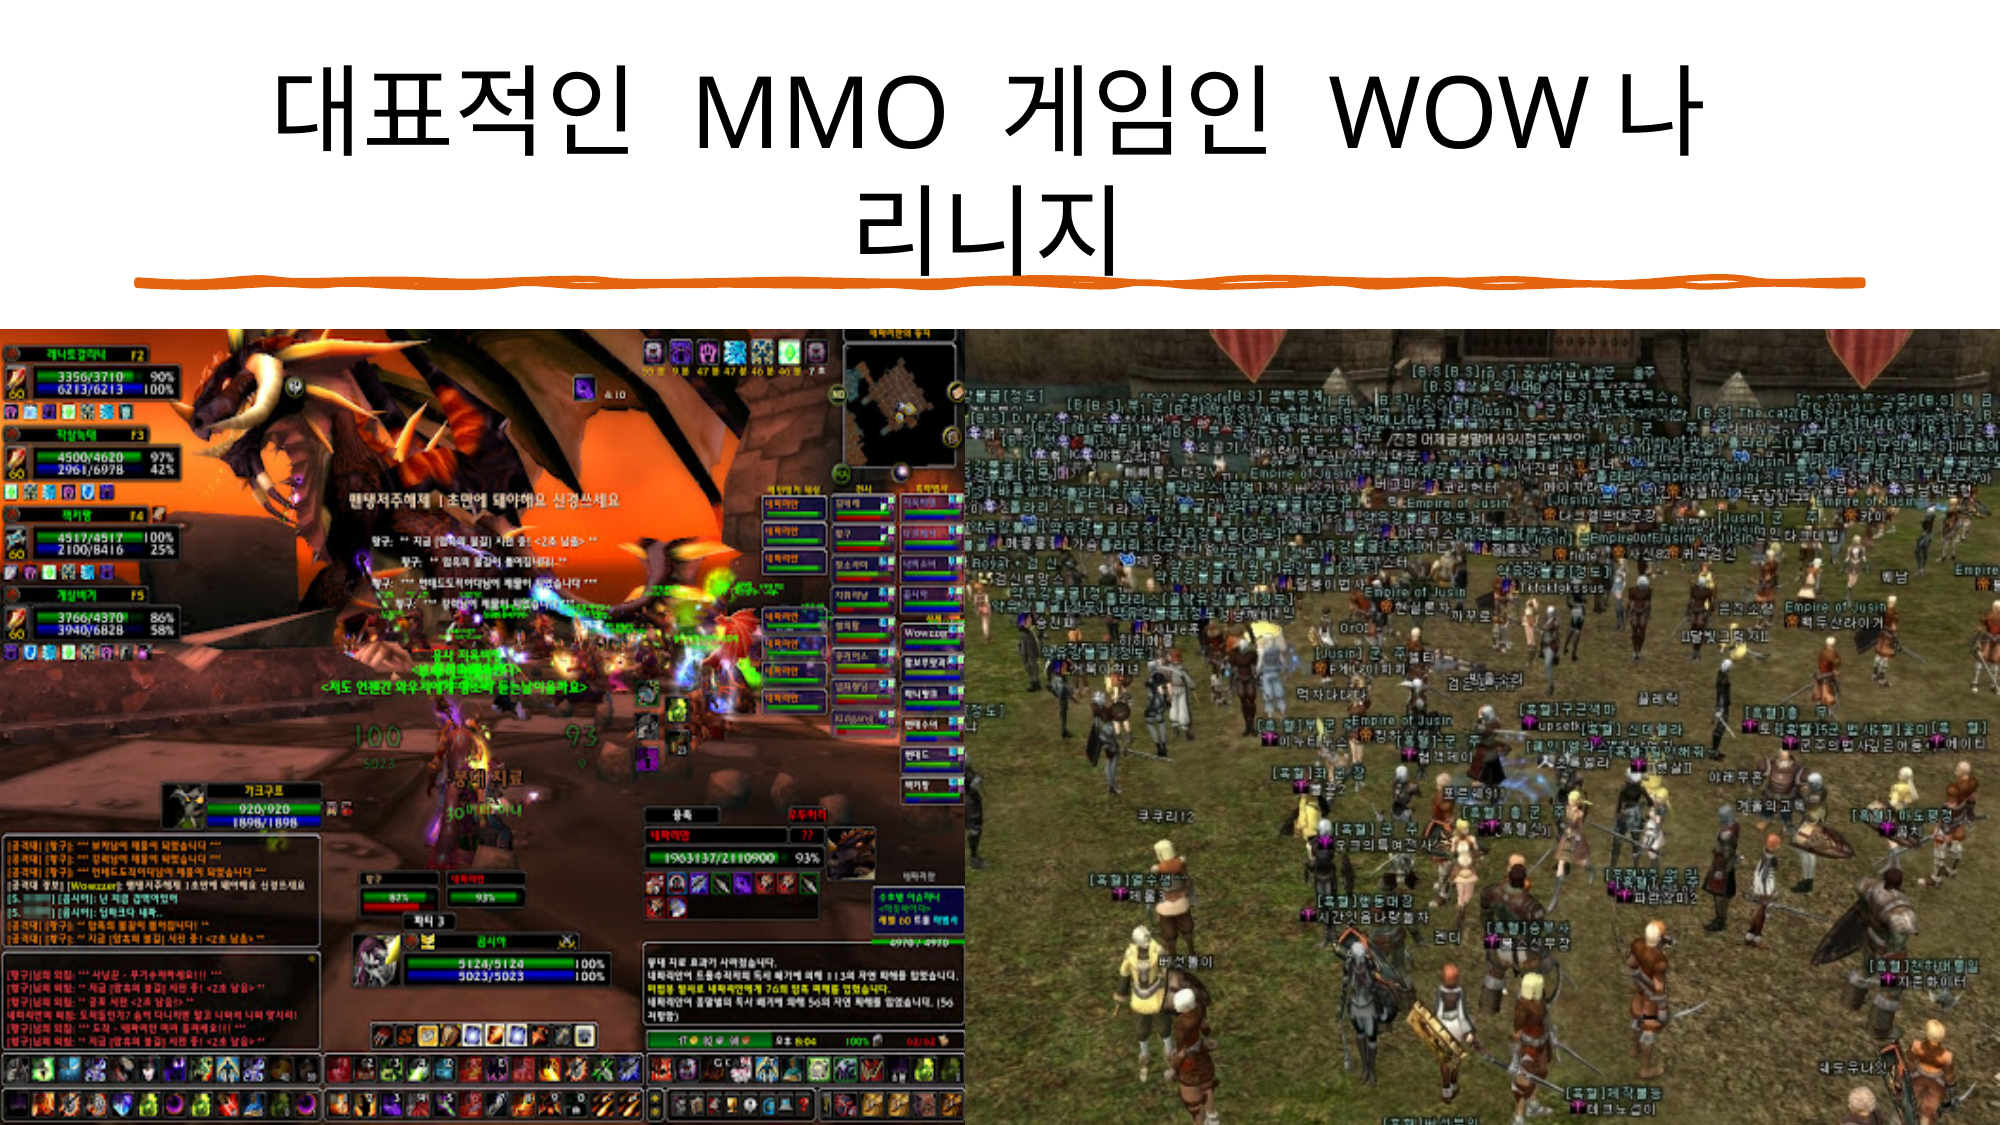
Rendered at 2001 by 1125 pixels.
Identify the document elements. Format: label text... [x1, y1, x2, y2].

picture [0, 329, 2000, 1125]
title 대표적인 MMO 게임인 WOW나 리니지 [126, 59, 1851, 278]
